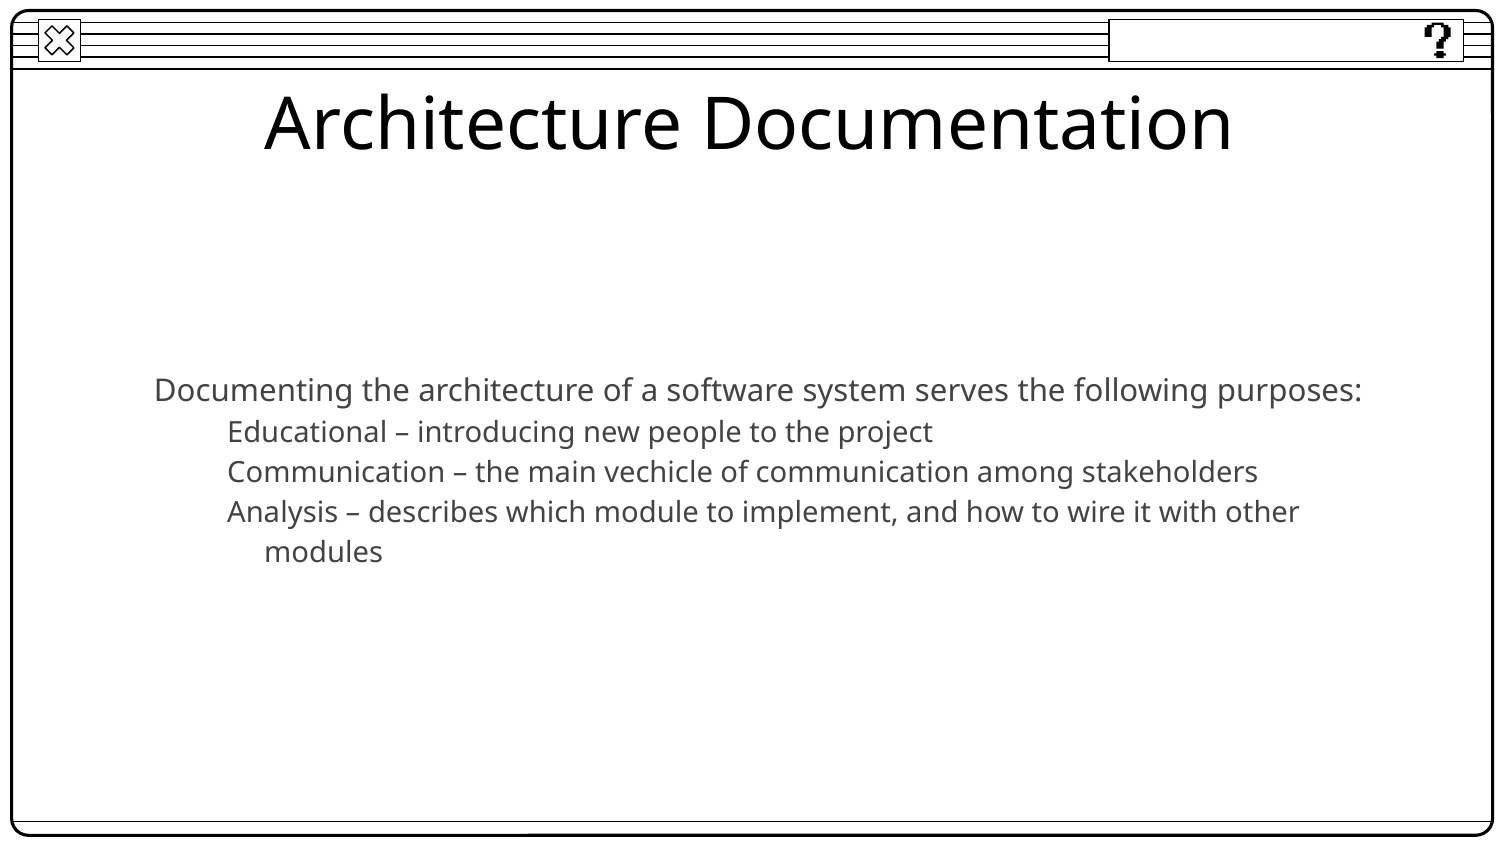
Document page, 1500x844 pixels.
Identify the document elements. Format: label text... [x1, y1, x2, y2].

list Documenting the architecture of a software system serves the following purposes: Educational – introducing new people to the project Communication – the main vechicle of communication among stakeholders Analysis – describes which module to implement, and how to wire it with other modules [118, 189, 1397, 750]
title Architecture Documentation [118, 72, 1382, 167]
